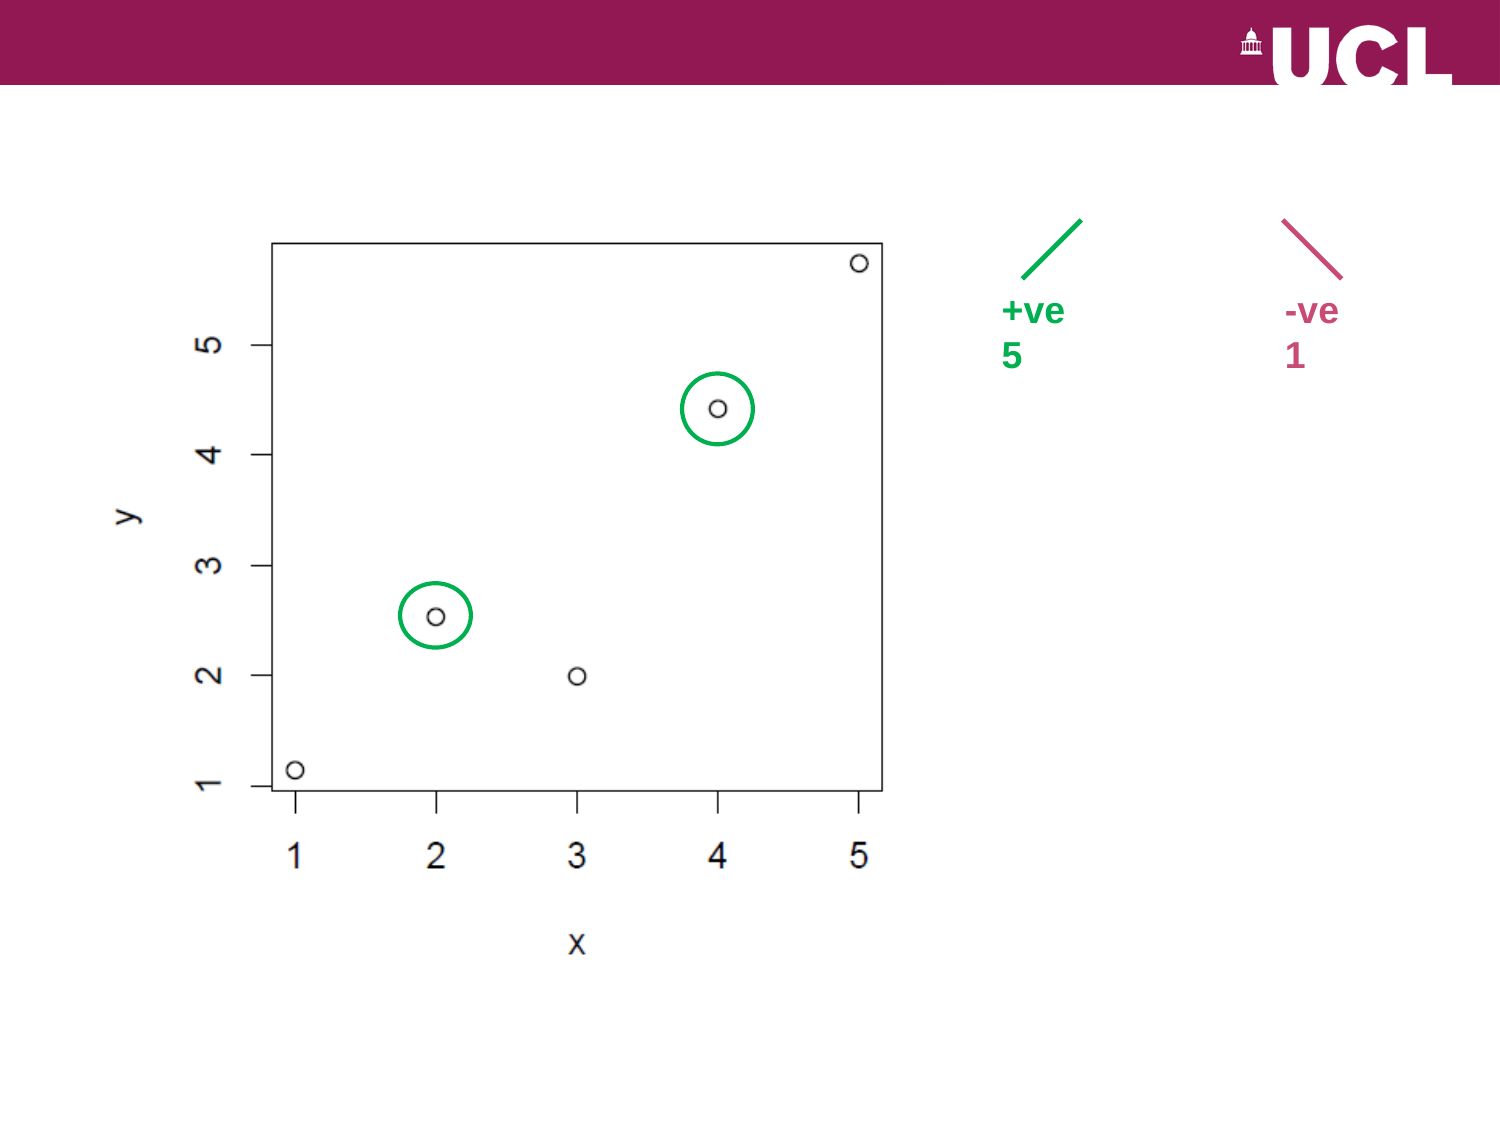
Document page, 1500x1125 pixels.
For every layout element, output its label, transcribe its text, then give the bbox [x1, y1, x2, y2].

text_box +ve 5 [986, 278, 1081, 384]
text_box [1022, 219, 1082, 280]
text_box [1282, 219, 1342, 280]
picture [111, 196, 916, 986]
text_box -ve 1 [1270, 278, 1354, 384]
picture [0, 0, 1500, 85]
